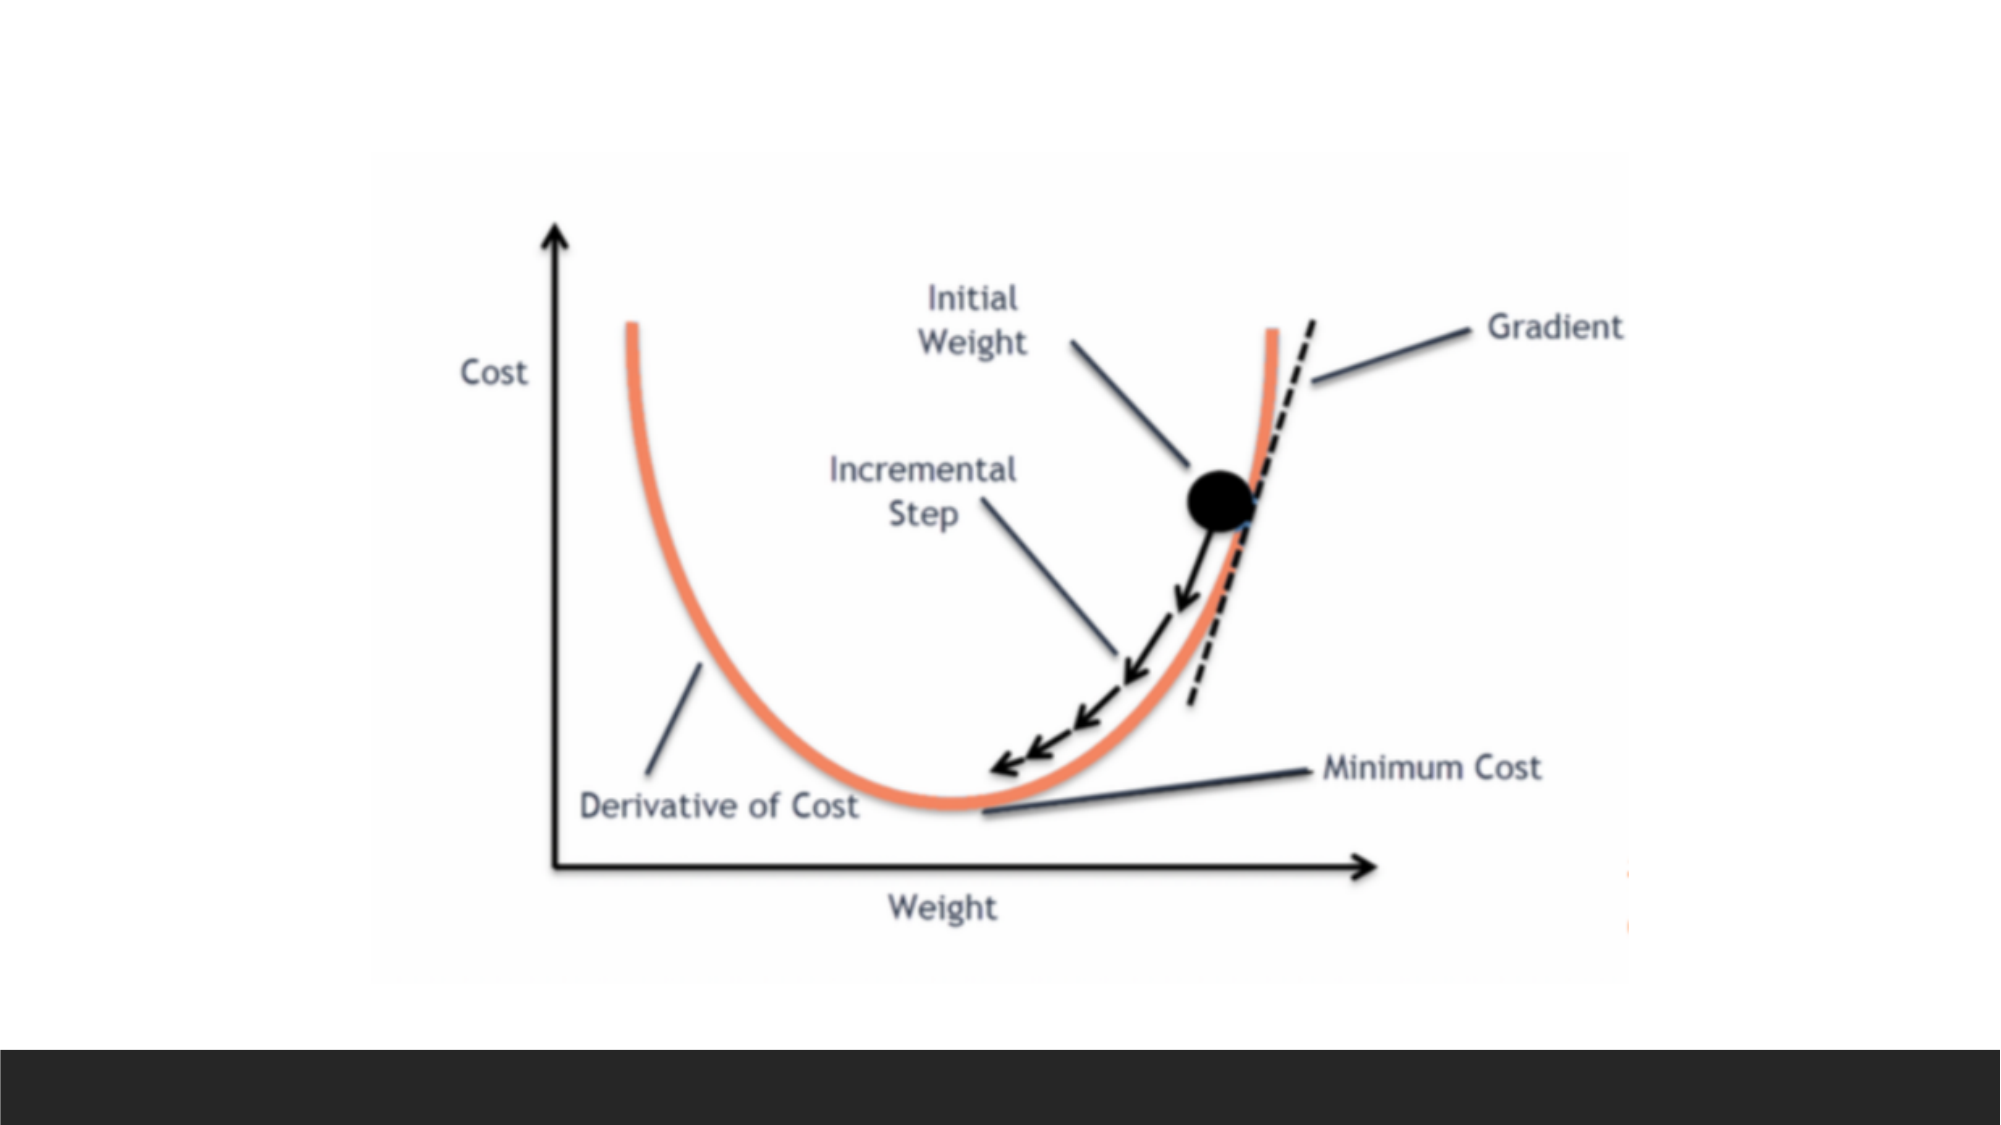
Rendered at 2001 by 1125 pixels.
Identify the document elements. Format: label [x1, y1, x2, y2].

picture [371, 87, 1629, 1038]
